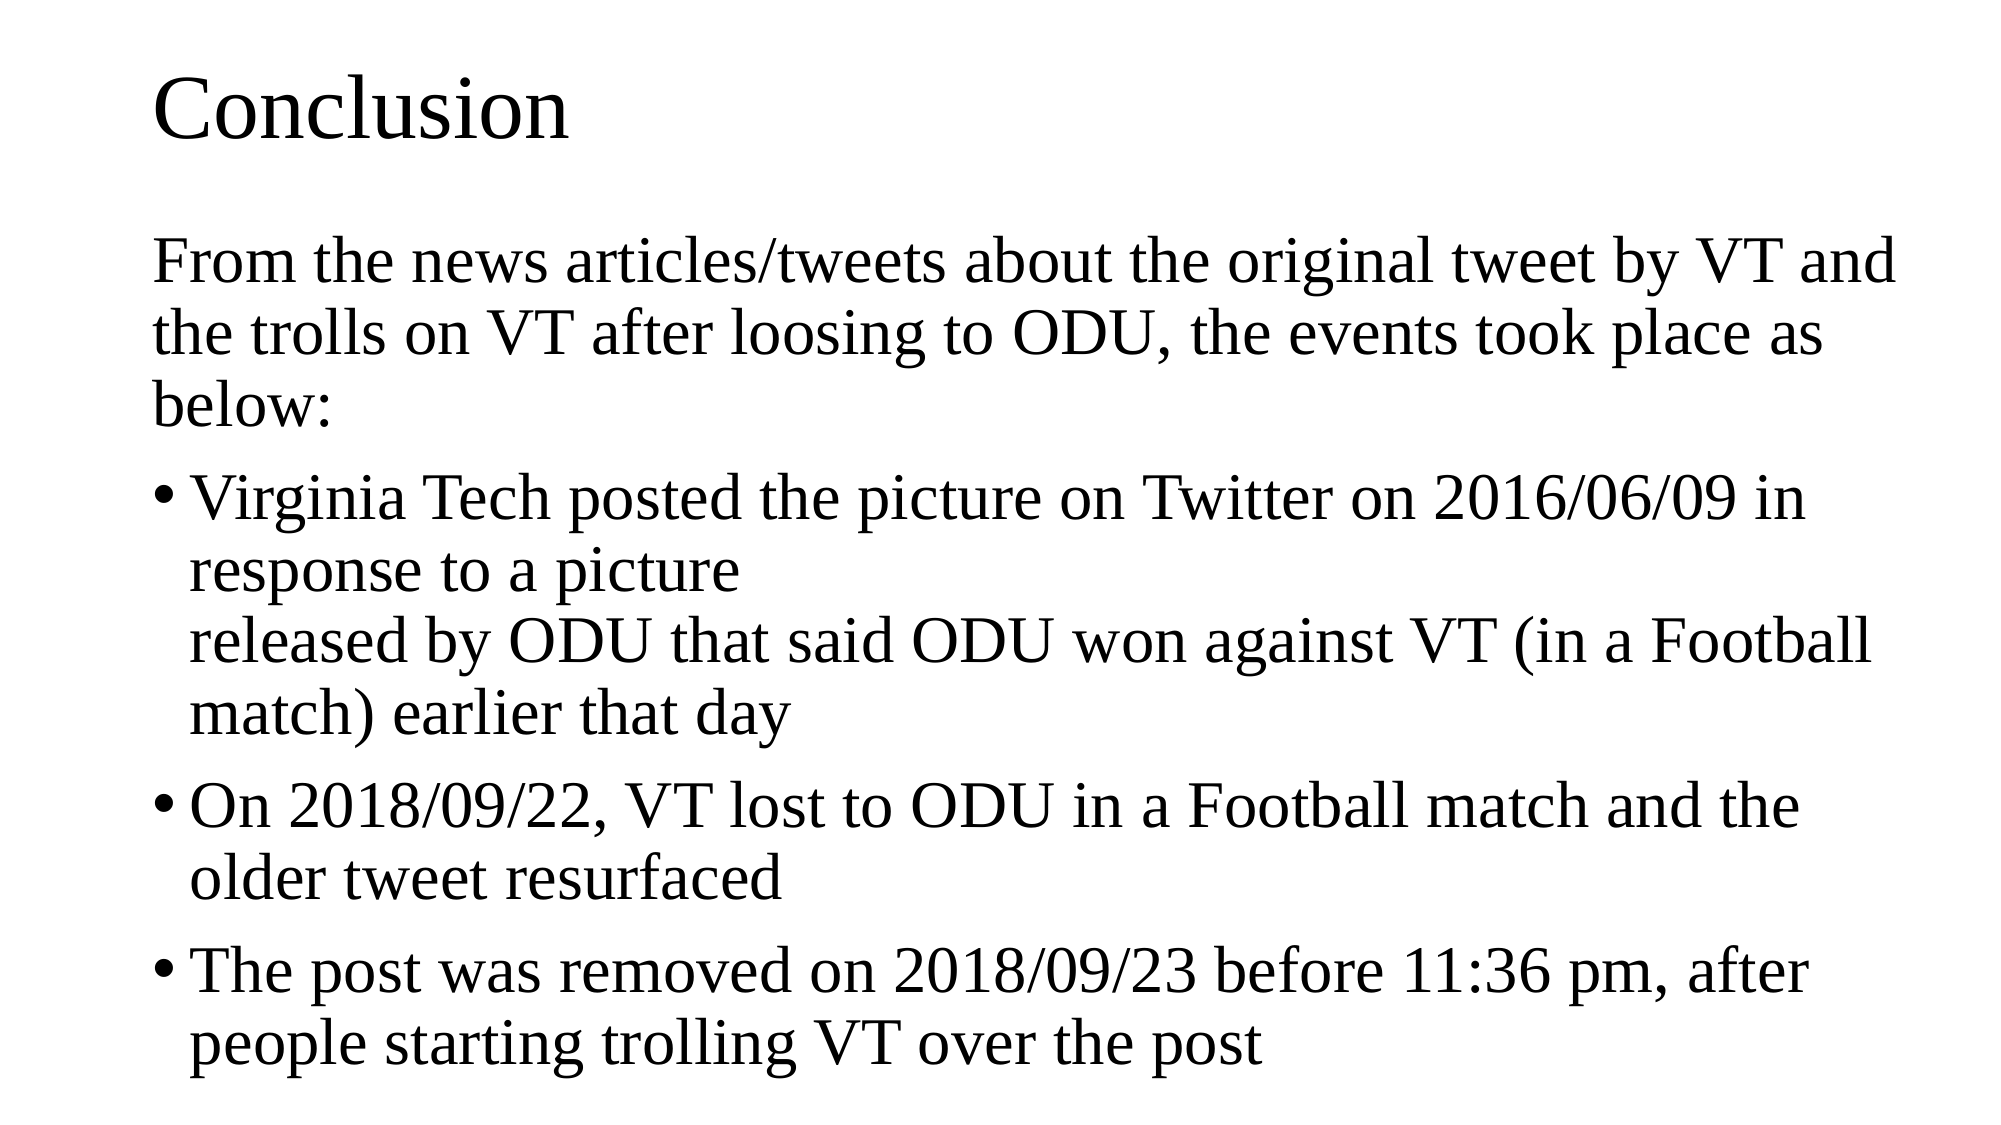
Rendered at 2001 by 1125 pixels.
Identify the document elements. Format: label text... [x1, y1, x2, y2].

title Conclusion [137, 0, 1863, 217]
list From the news articles/tweets about the original tweet by VT and the trolls on VT after loosing to ODU, the events took place as below: Virginia Tech posted the picture on Twitter on 2016/06/09 in response to a picture released by ODU that said ODU won against VT (in a Football match) earlier that day On 2018/09/22, VT lost to ODU in a Football match and the older tweet resurfaced The post was removed on 2018/09/23 before 11:36 pm, after people starting trolling VT over the post [137, 217, 1961, 1086]
